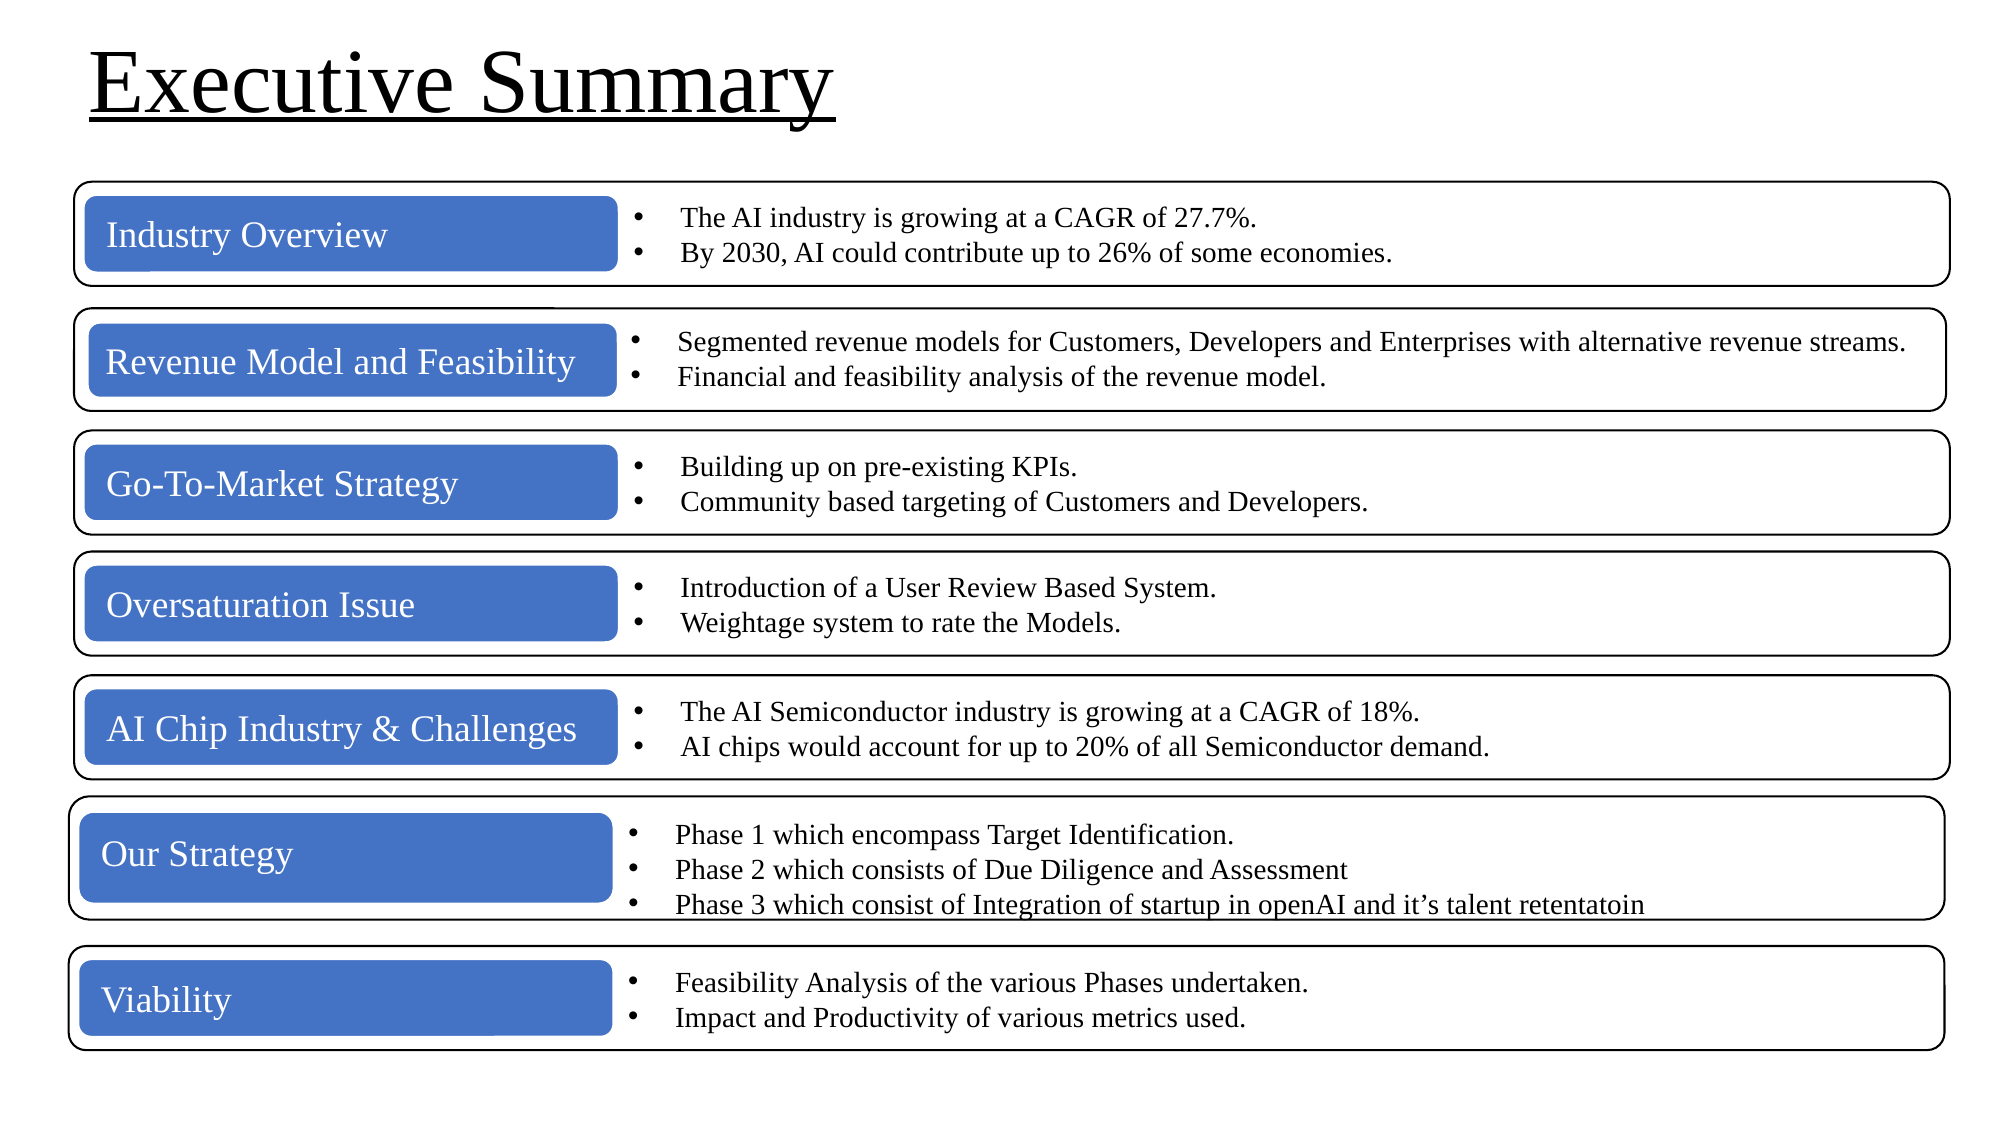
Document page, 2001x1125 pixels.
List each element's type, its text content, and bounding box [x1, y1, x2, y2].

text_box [74, 430, 1950, 535]
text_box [68, 796, 1945, 945]
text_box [68, 945, 1945, 1051]
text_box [74, 551, 1950, 675]
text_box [74, 675, 1950, 780]
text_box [74, 308, 1972, 411]
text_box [74, 181, 1950, 286]
title Executive Summary [74, 28, 1799, 142]
